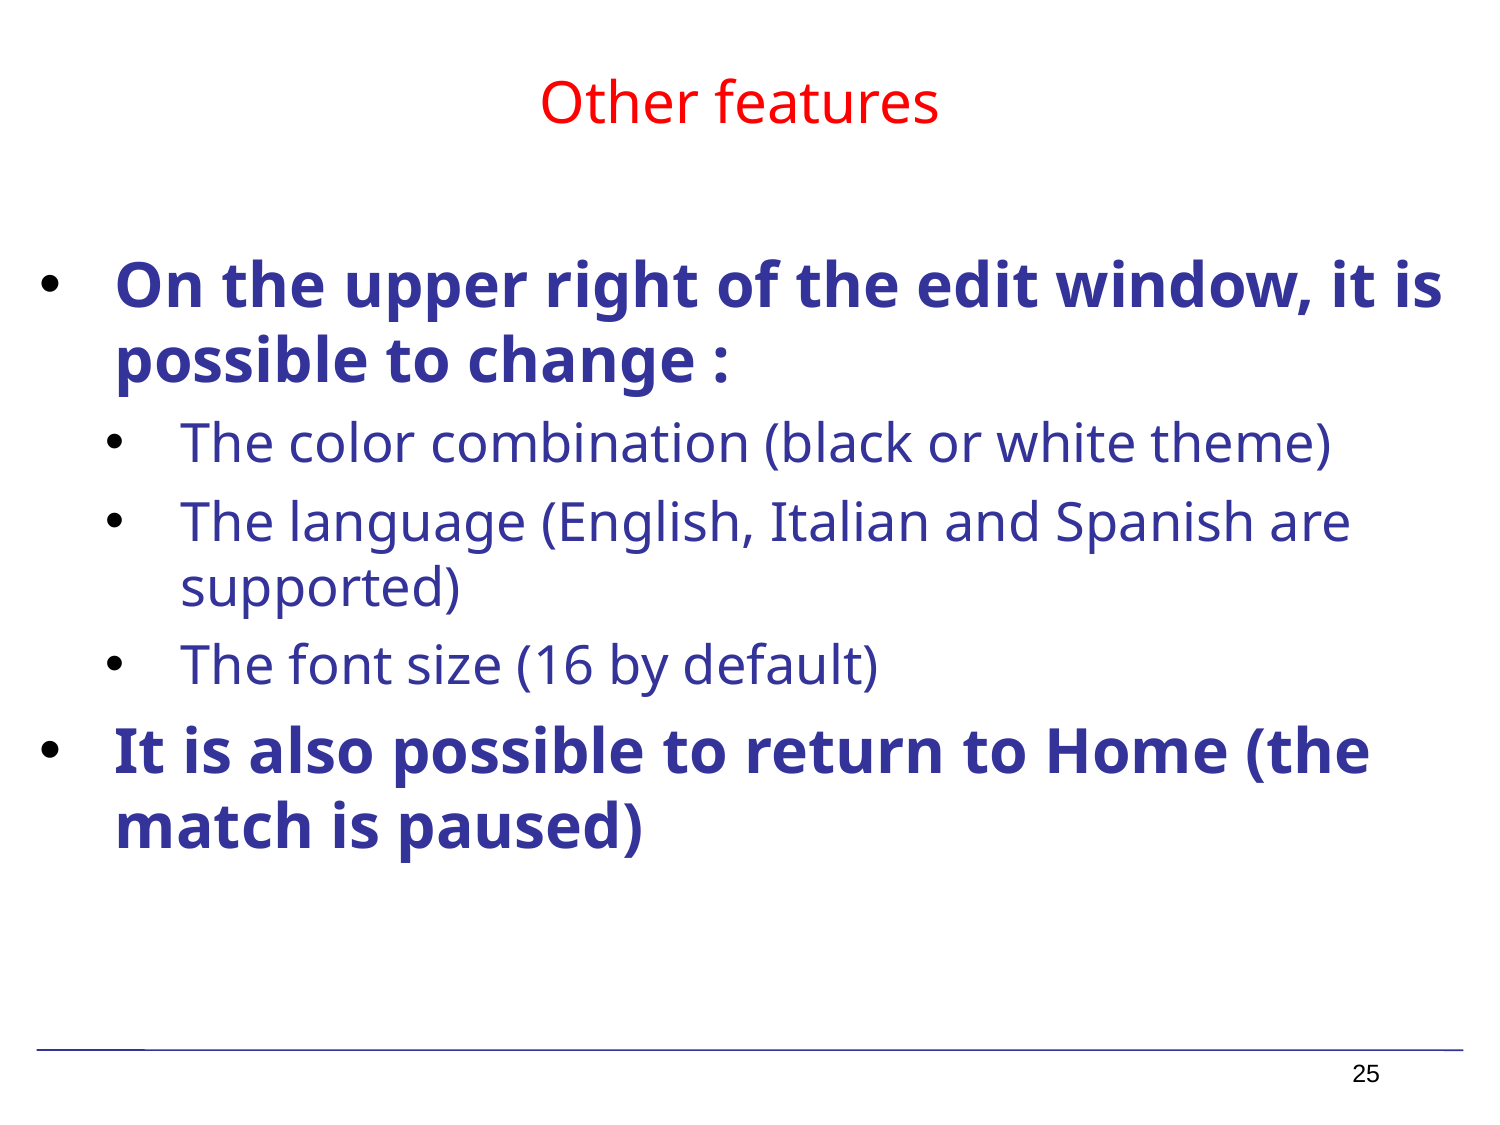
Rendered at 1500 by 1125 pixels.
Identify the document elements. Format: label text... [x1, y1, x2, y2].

title Other features [35, 57, 1461, 143]
slide_number 25 [1337, 1050, 1475, 1125]
list On the upper right of the edit window, it is possible to change : The color combination (black or white theme) The language (English, Italian and Spanish are supported) The font size (16 by default) It is also possible to return to Home (the match is paused) [24, 237, 1467, 1025]
